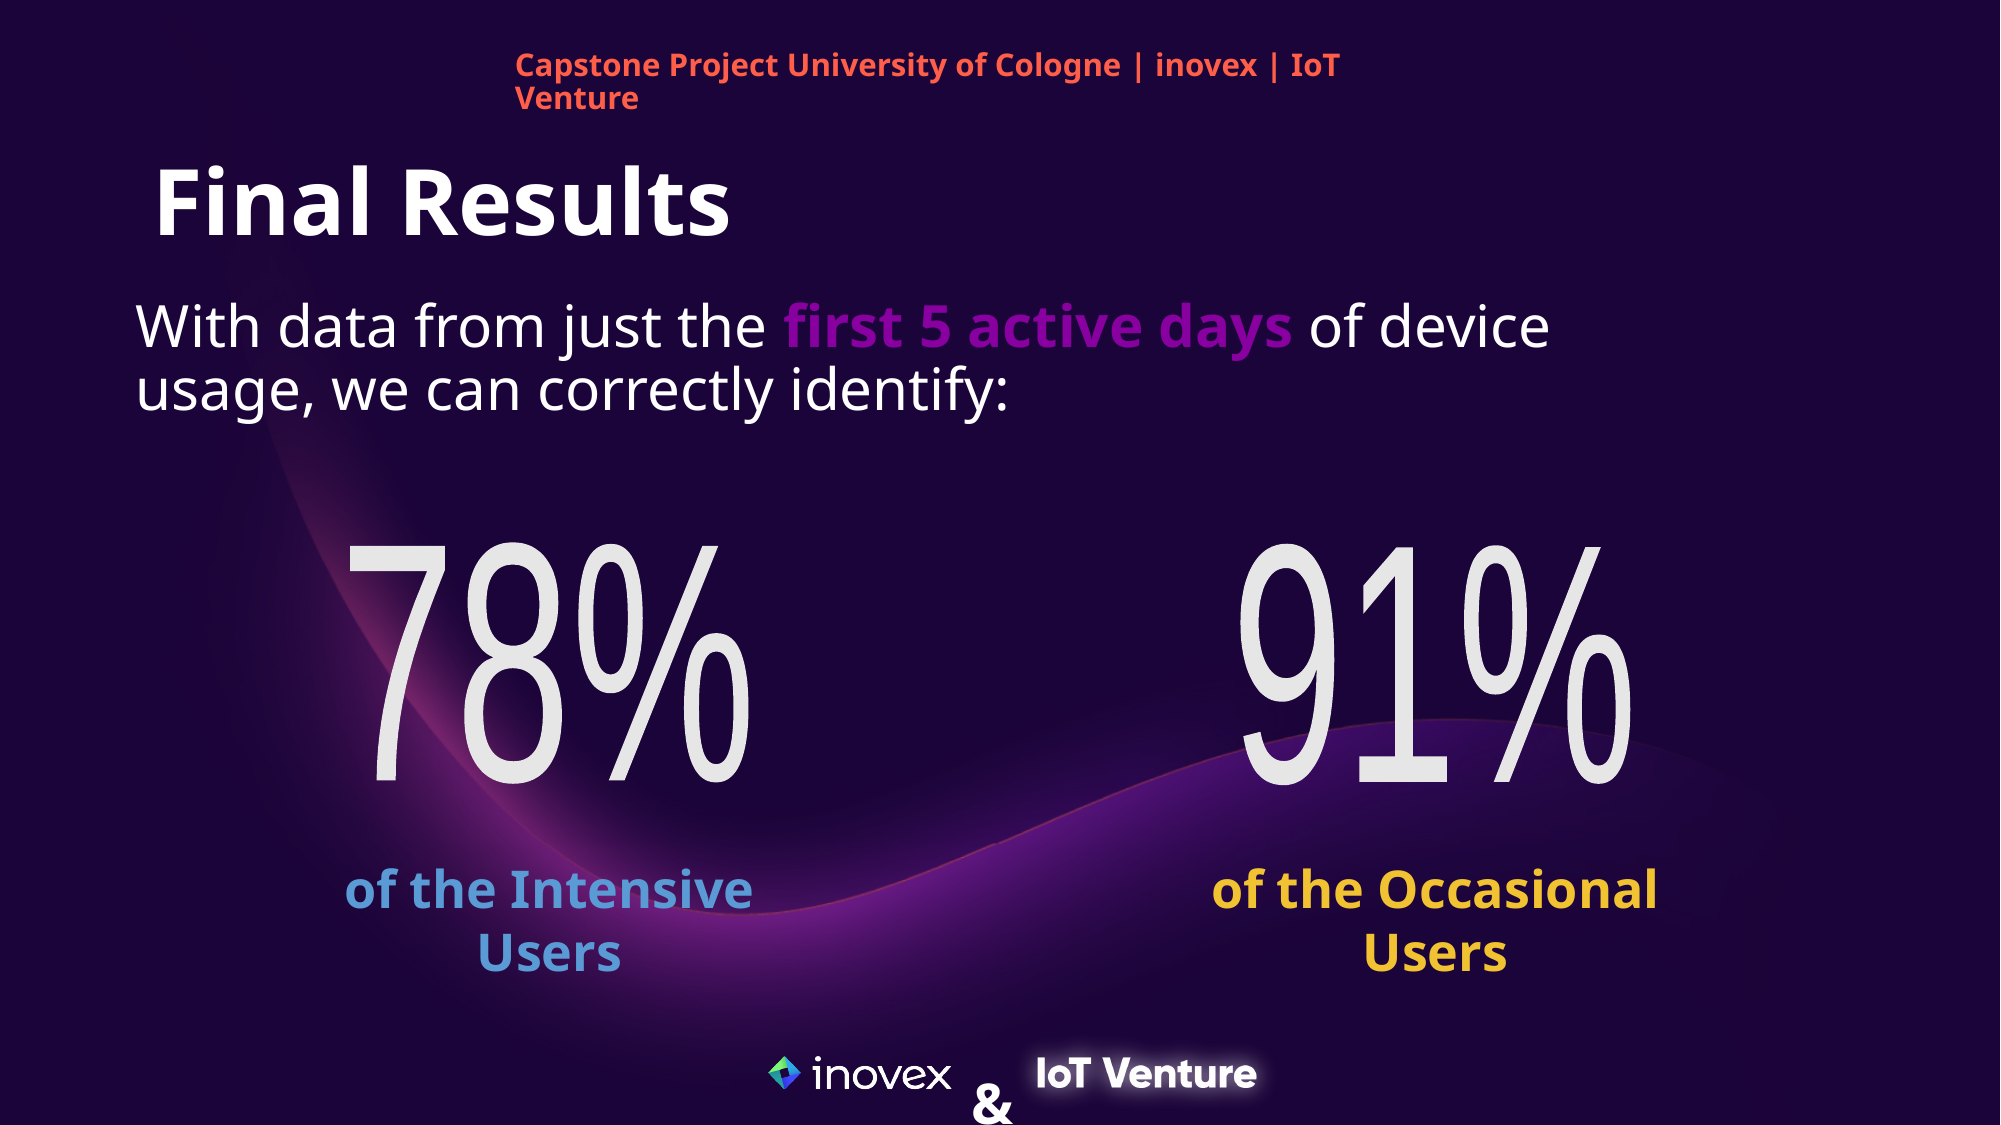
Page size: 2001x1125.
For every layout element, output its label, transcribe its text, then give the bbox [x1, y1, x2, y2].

text_box of the Intensive Users [262, 841, 837, 997]
title Final Results [137, 97, 1863, 315]
text_box With data from just the first 5 active days of device usage, we can correctly identify: [102, 289, 1700, 543]
picture [984, 1090, 992, 1098]
picture [0, 0, 2000, 1125]
text_box of the Occasional Users [1122, 841, 1749, 997]
picture [982, 1107, 994, 1118]
